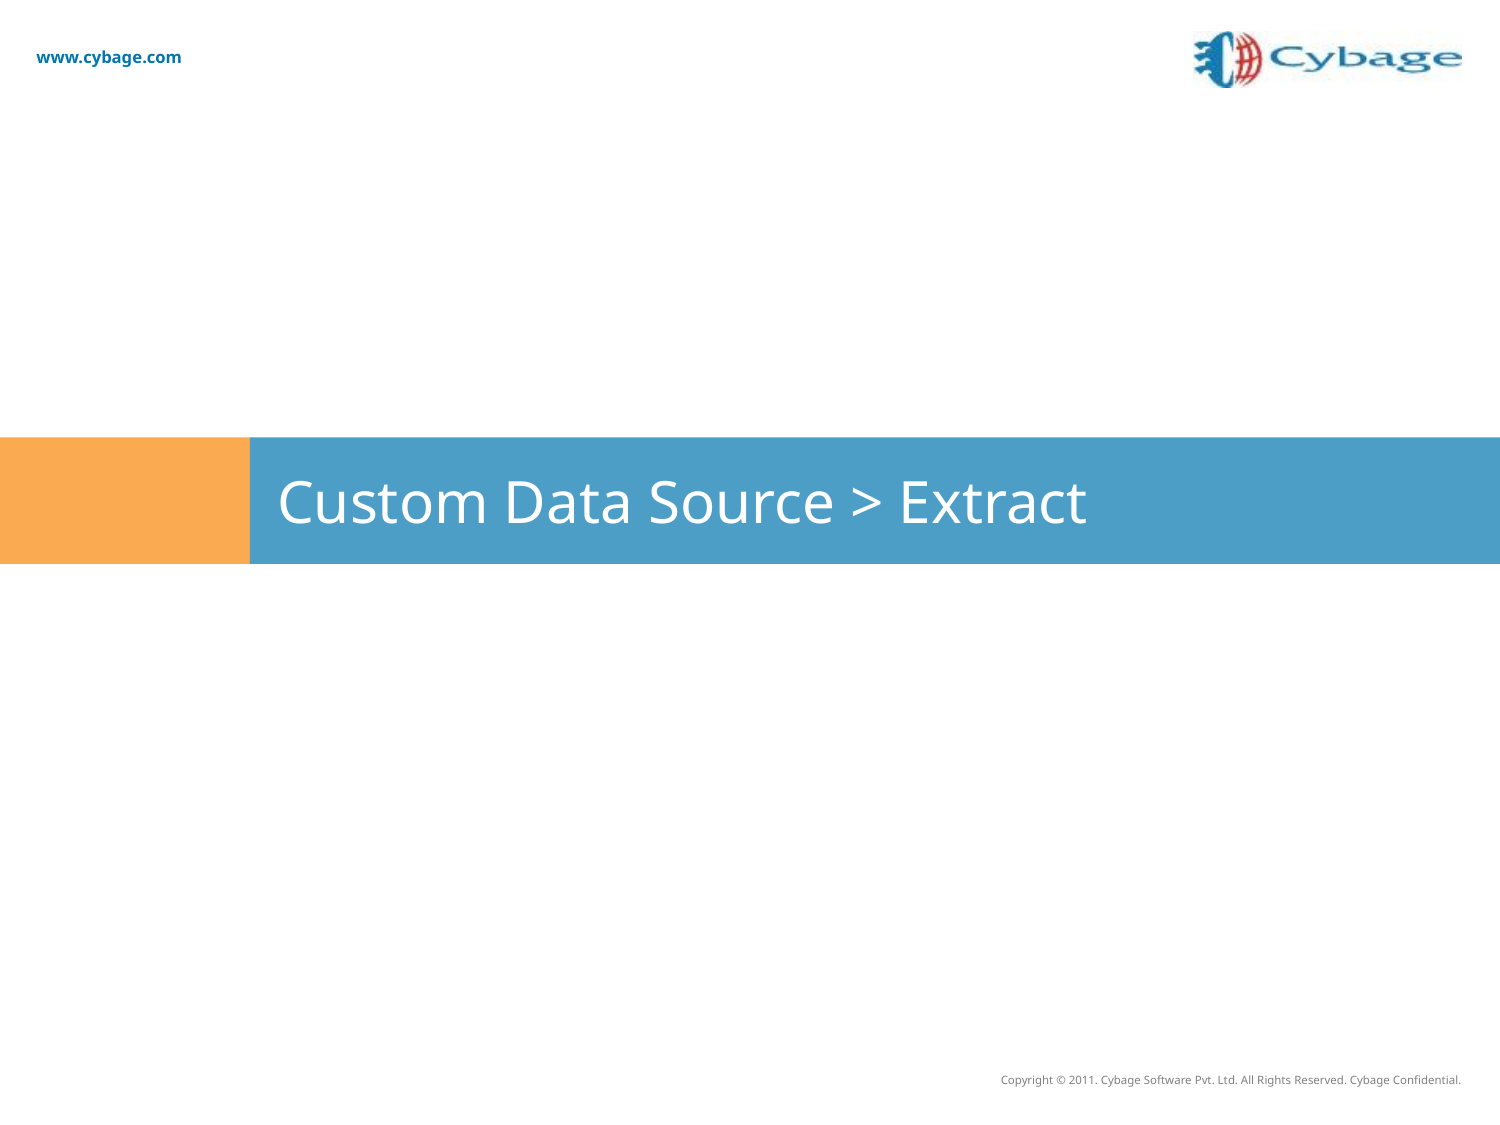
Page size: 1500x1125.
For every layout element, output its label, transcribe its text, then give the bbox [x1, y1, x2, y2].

text_box www.cybage.com [21, 37, 247, 67]
text_box Copyright © 2011. Cybage Software Pvt. Ltd. All Rights Reserved. Cybage Confidential. [948, 1065, 1477, 1105]
text_box [248, 435, 1500, 566]
picture [1192, 30, 1463, 88]
text_box [0, 435, 248, 566]
list Custom Data Source > Extract [262, 457, 1475, 546]
